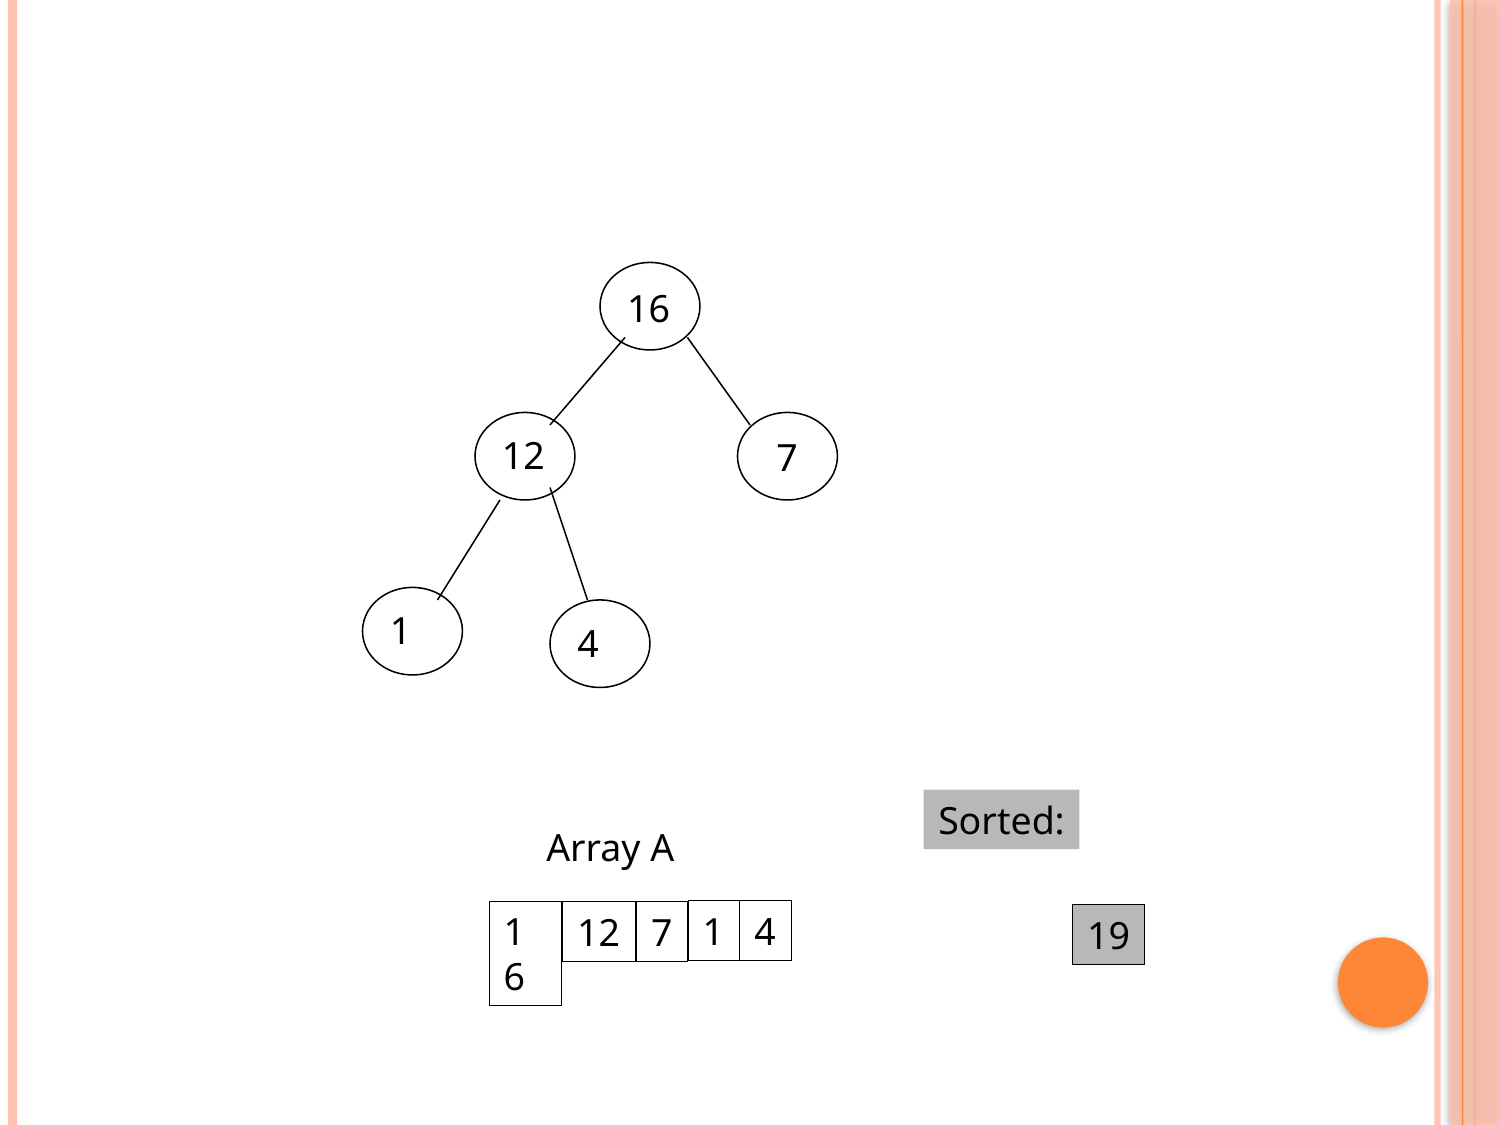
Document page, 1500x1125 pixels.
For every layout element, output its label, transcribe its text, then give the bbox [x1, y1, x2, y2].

text_box 1 [687, 900, 740, 961]
text_box 12 [562, 901, 635, 962]
text_box [549, 599, 650, 688]
text_box 1 [374, 599, 426, 660]
text_box 19 [1072, 904, 1145, 965]
text_box Sorted: [923, 789, 1080, 850]
text_box 7 [761, 426, 813, 486]
text_box [362, 587, 463, 675]
text_box [474, 425, 575, 500]
text_box [600, 262, 700, 350]
text_box [491, 412, 559, 424]
text_box 16 [612, 278, 685, 338]
text_box 16 [488, 901, 562, 1006]
text_box Array A [531, 816, 690, 877]
text_box 4 [739, 900, 791, 960]
text_box 7 [636, 901, 688, 962]
text_box 12 [487, 424, 560, 485]
text_box 4 [562, 612, 614, 673]
text_box [737, 412, 838, 500]
